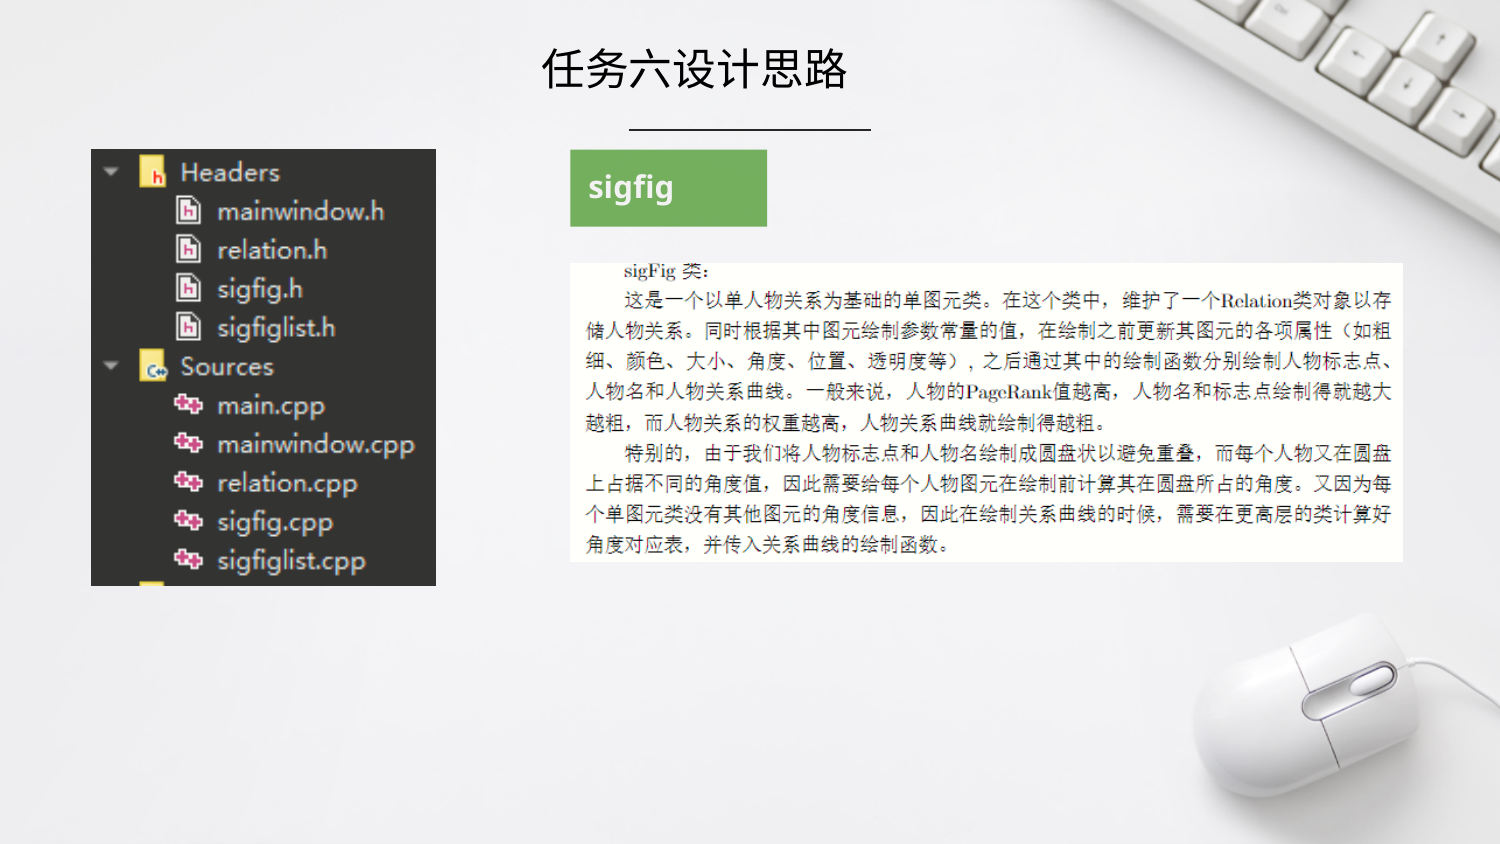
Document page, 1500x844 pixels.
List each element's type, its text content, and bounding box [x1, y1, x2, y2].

text_box [569, 149, 768, 228]
list 任务六设计思路 [263, 40, 1126, 115]
picture [0, 0, 1500, 844]
text_box sigfig [573, 160, 750, 250]
